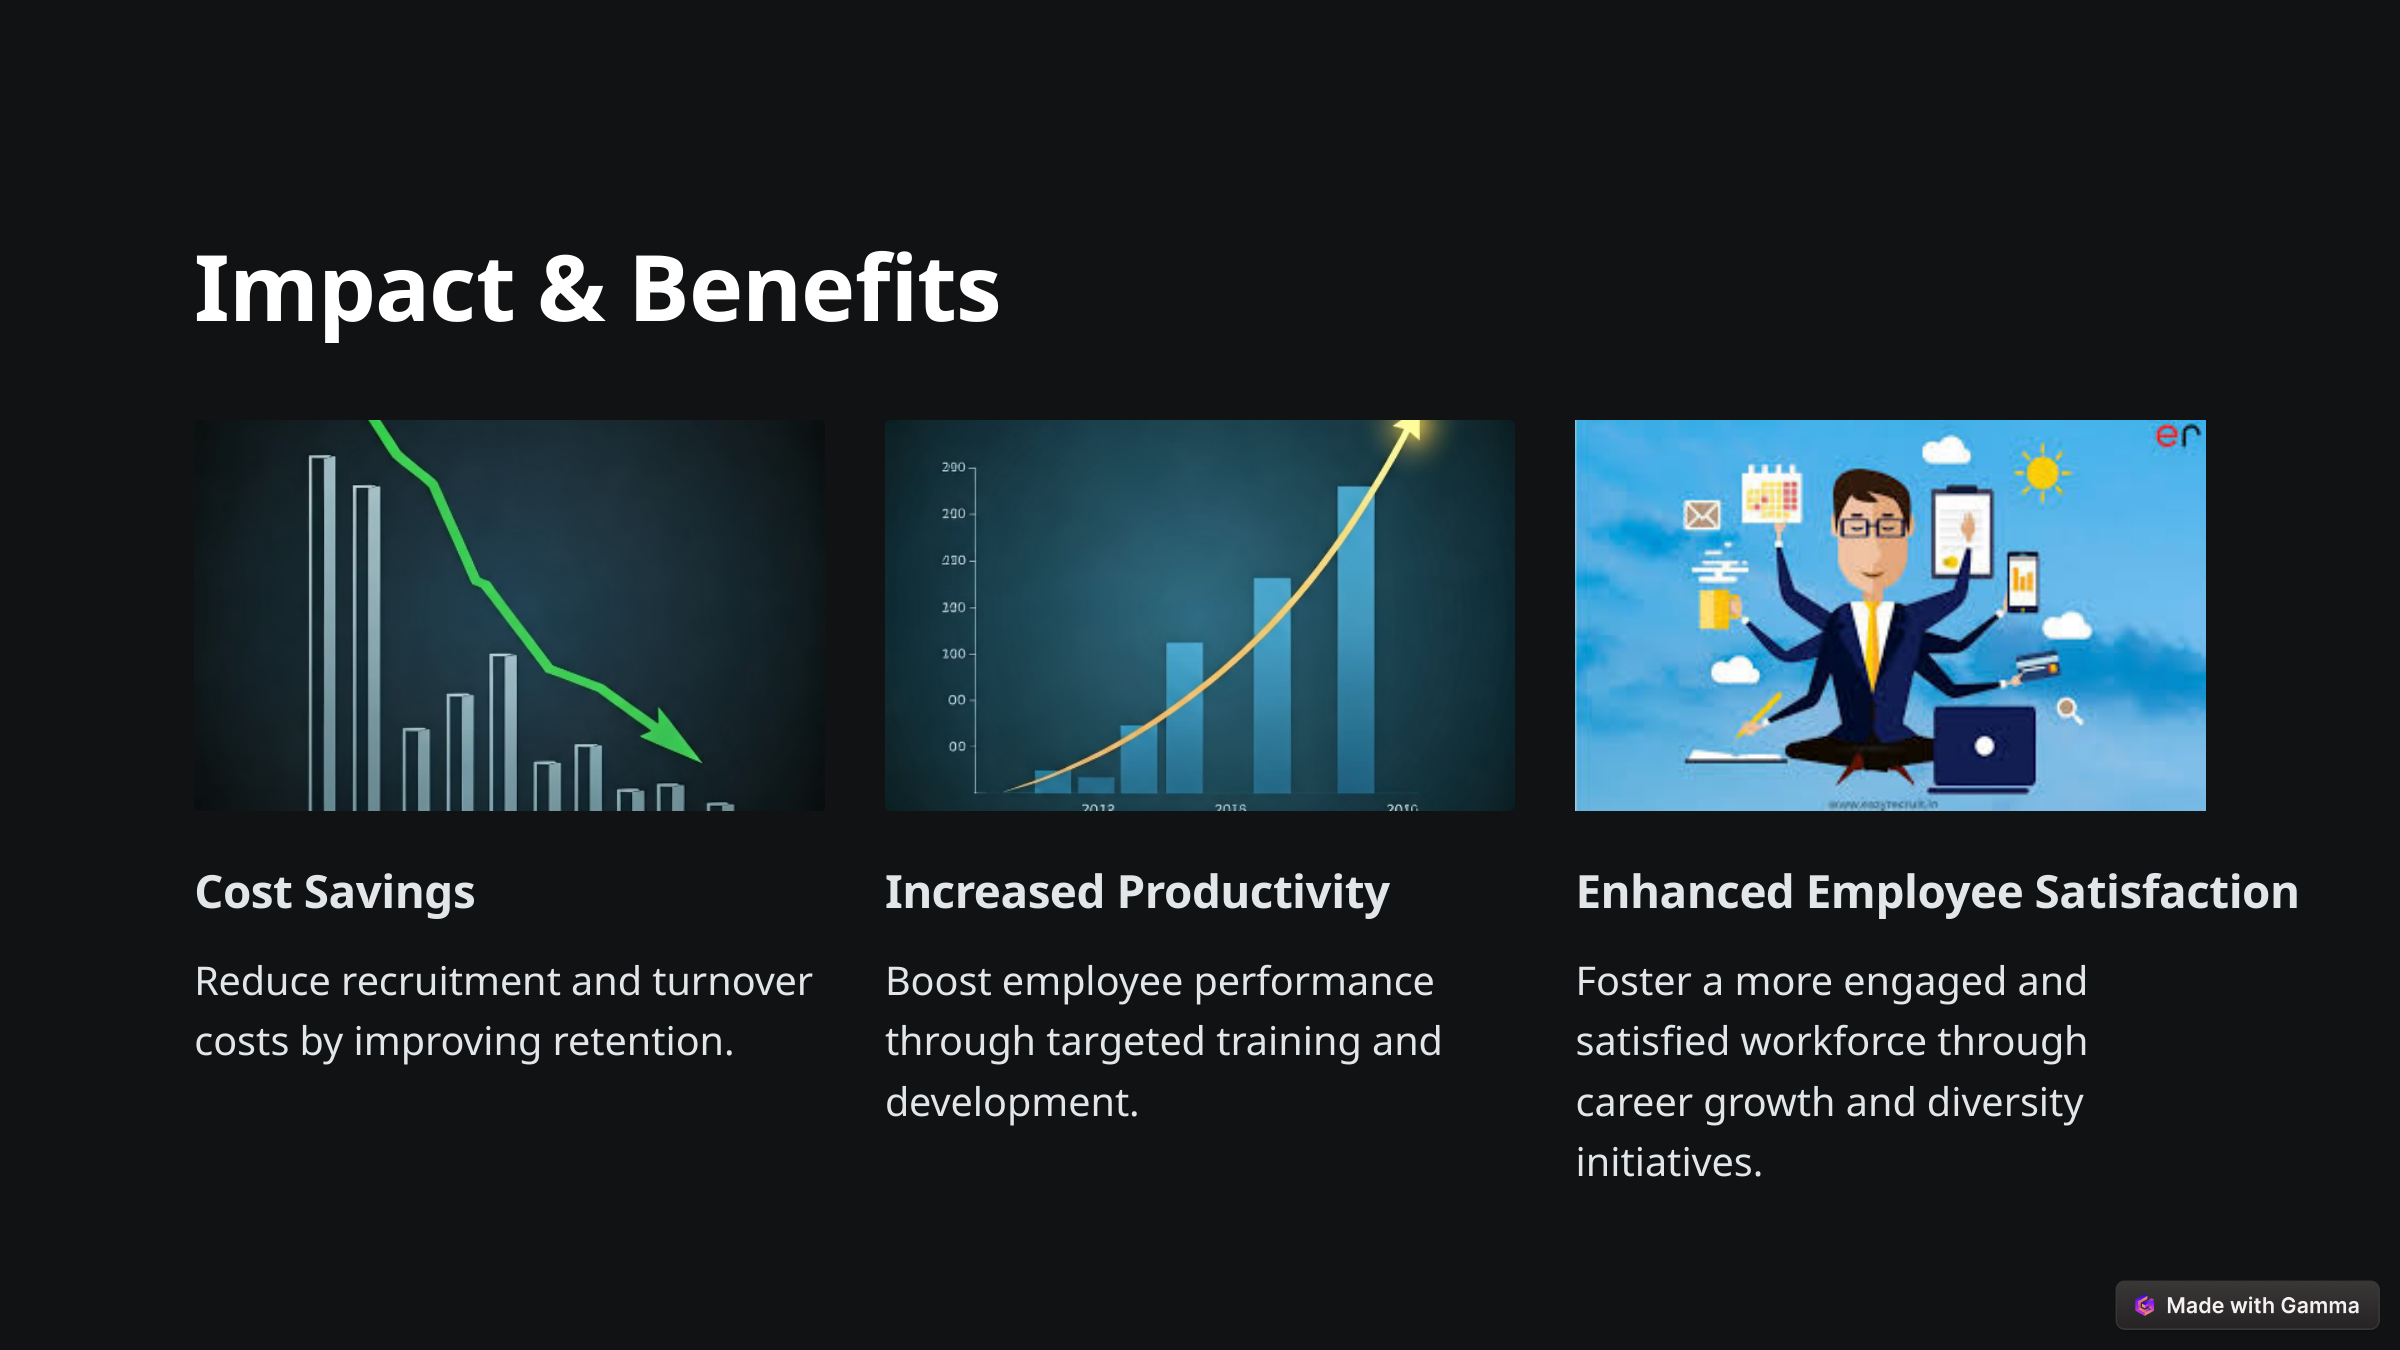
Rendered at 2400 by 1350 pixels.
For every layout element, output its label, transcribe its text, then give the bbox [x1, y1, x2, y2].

text_box Increased Productivity [885, 860, 1346, 919]
text_box Impact & Benefits [194, 224, 1115, 340]
text_box Boost employee performance through targeted training and development. [885, 942, 1515, 1065]
text_box Reduce recruitment and turnover costs by improving retention. [194, 942, 825, 1065]
picture [194, 420, 825, 811]
text_box Enhanced Employee Satisfaction [1575, 860, 2100, 919]
picture [2106, 1271, 2389, 1339]
text_box Cost Savings [194, 860, 655, 919]
picture [884, 420, 1515, 811]
text_box Foster a more engaged and satisfied workforce through career growth and diversity initiatives. [1575, 942, 2206, 1126]
picture [1575, 420, 2206, 811]
